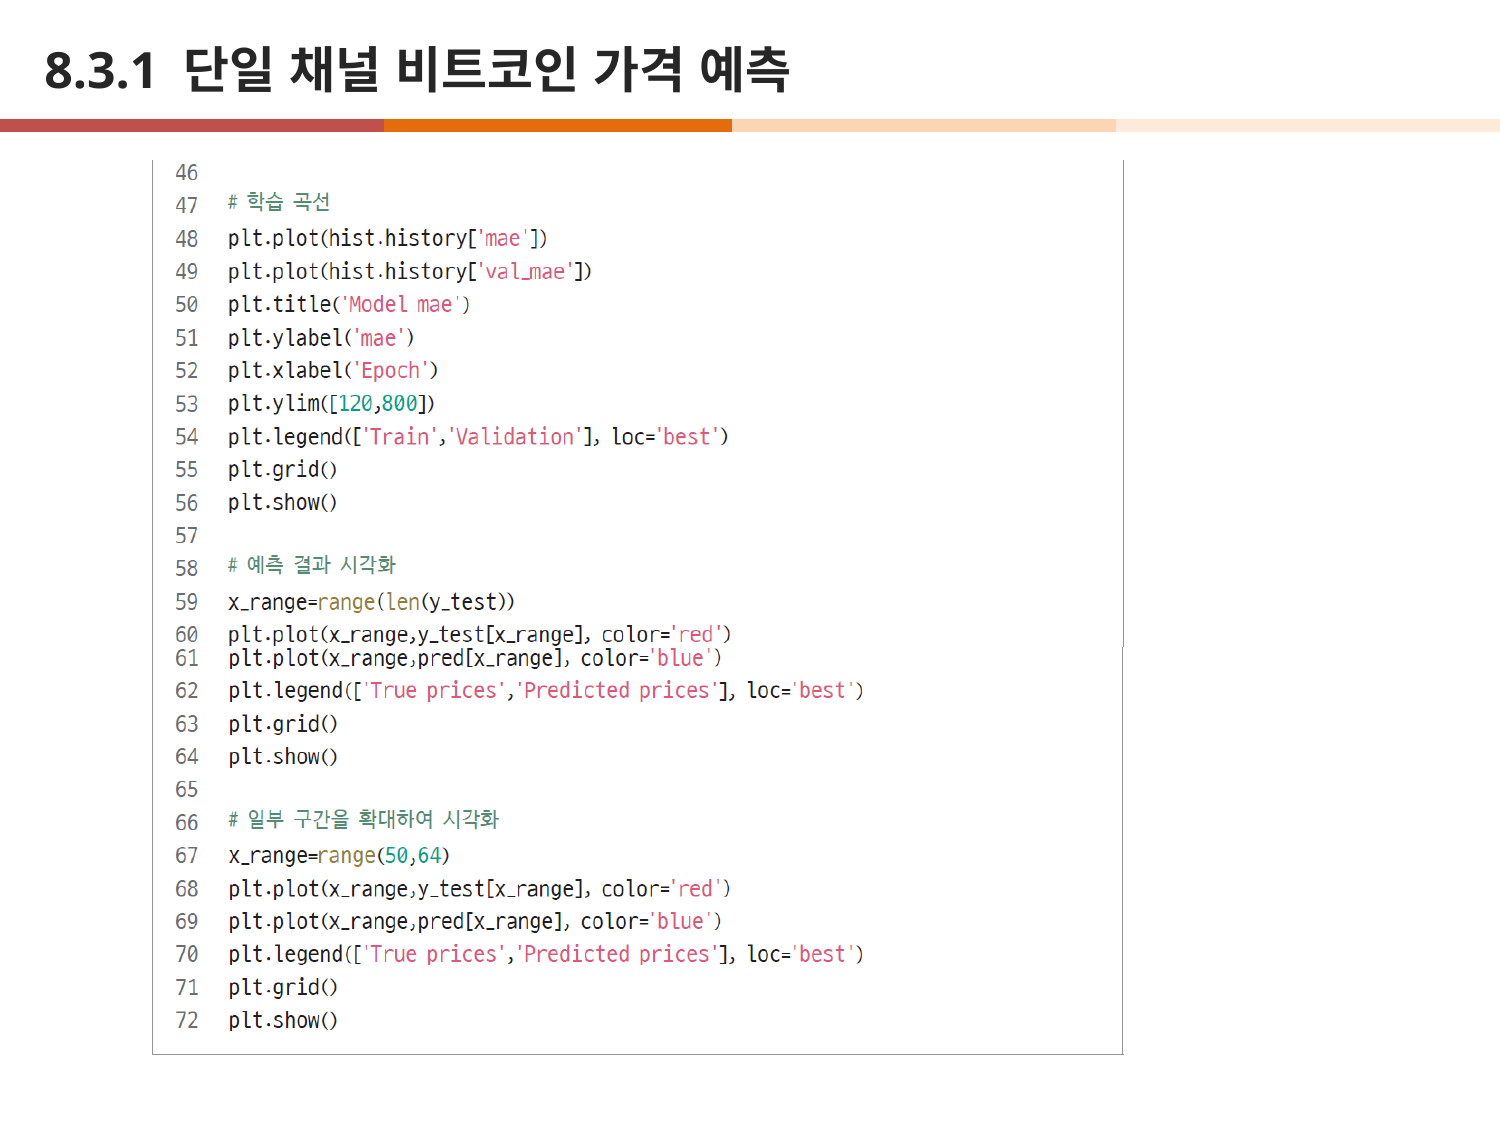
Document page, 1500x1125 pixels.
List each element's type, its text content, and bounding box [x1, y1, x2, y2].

picture [147, 160, 1129, 1059]
title 8.3.1 단일 채널 비트코인 가격 예측 [29, 23, 1270, 114]
